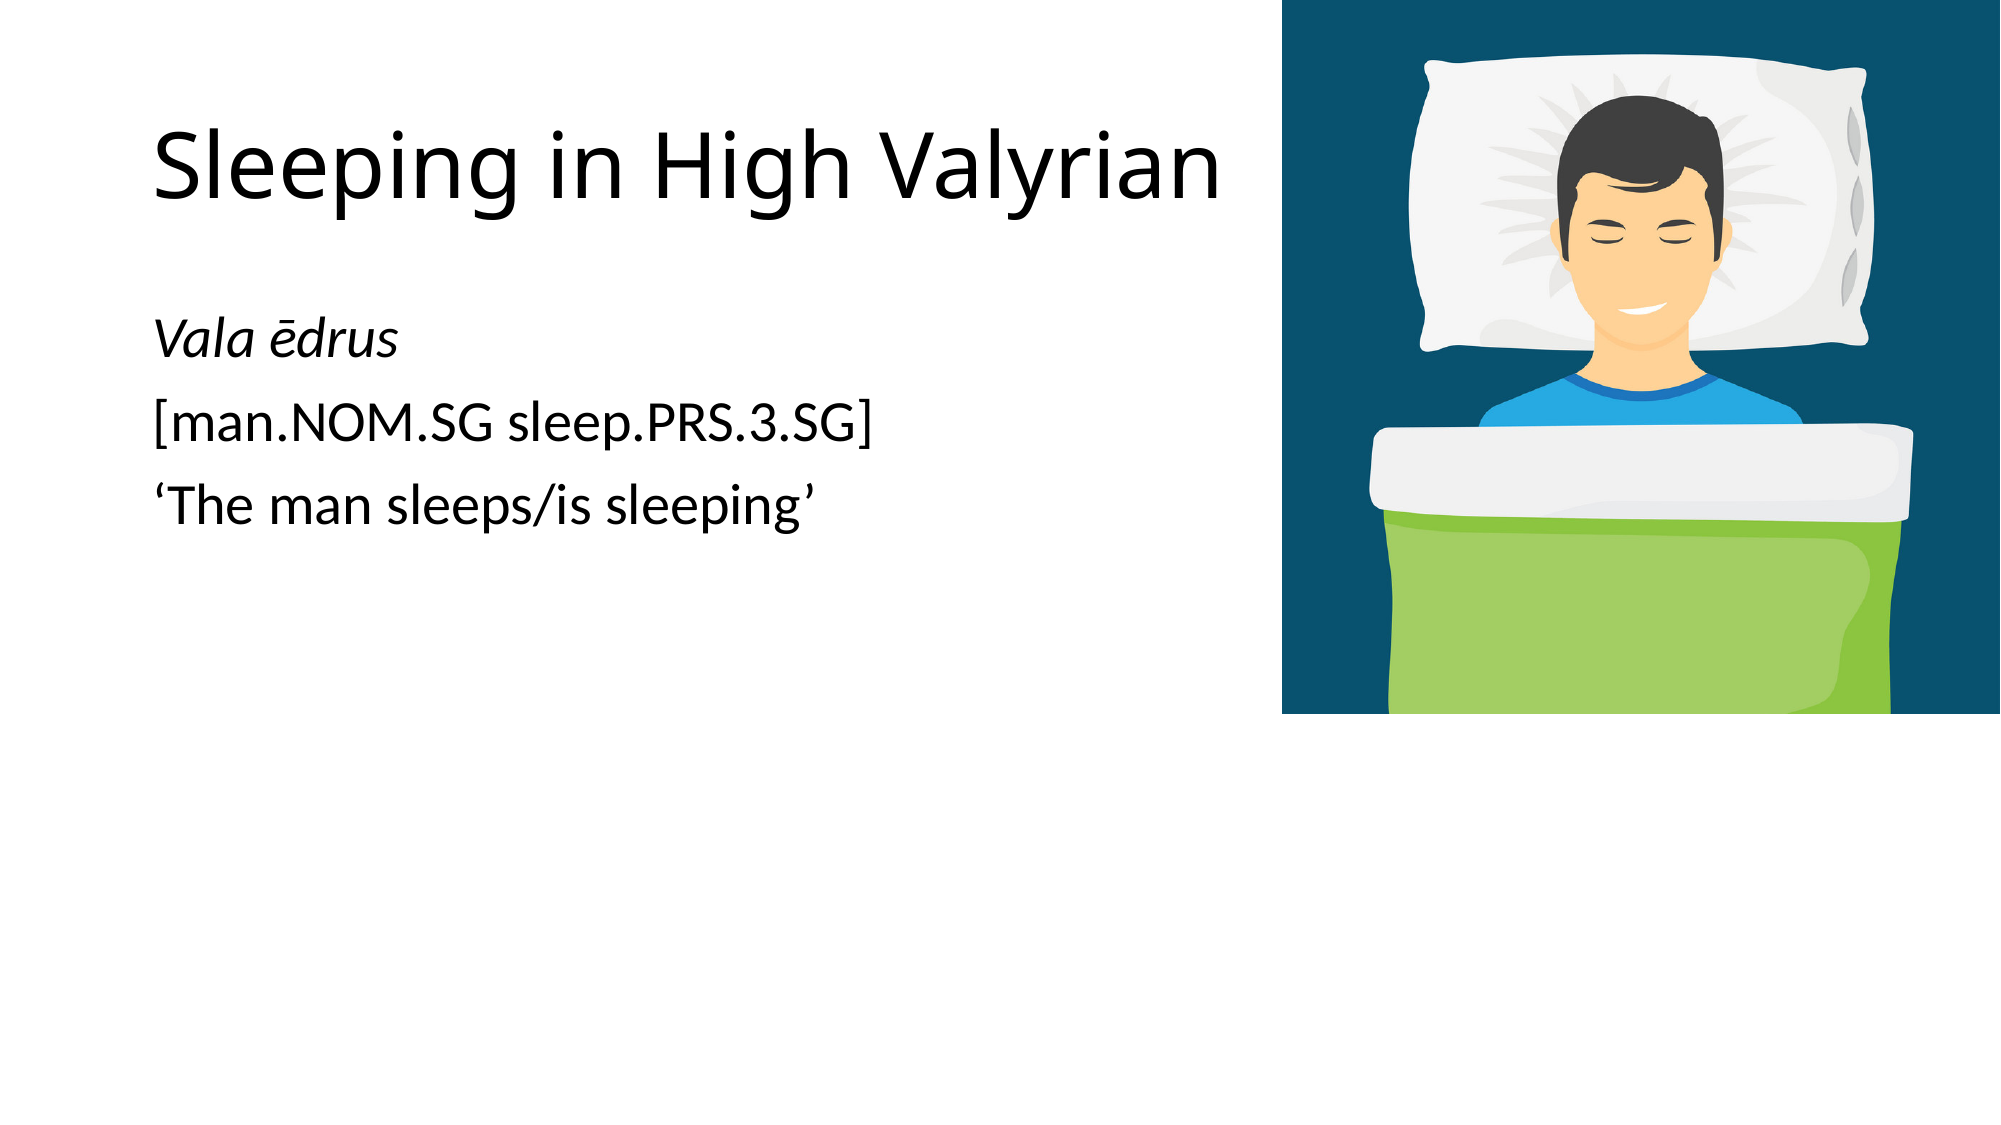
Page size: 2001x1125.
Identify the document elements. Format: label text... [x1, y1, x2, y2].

title Sleeping in High Valyrian [137, 59, 1282, 278]
list Vala ēdrus [man.NOM.SG sleep.PRS.3.SG] ‘The man sleeps/is sleeping’ [137, 299, 1084, 1014]
picture [1370, 54, 1913, 714]
